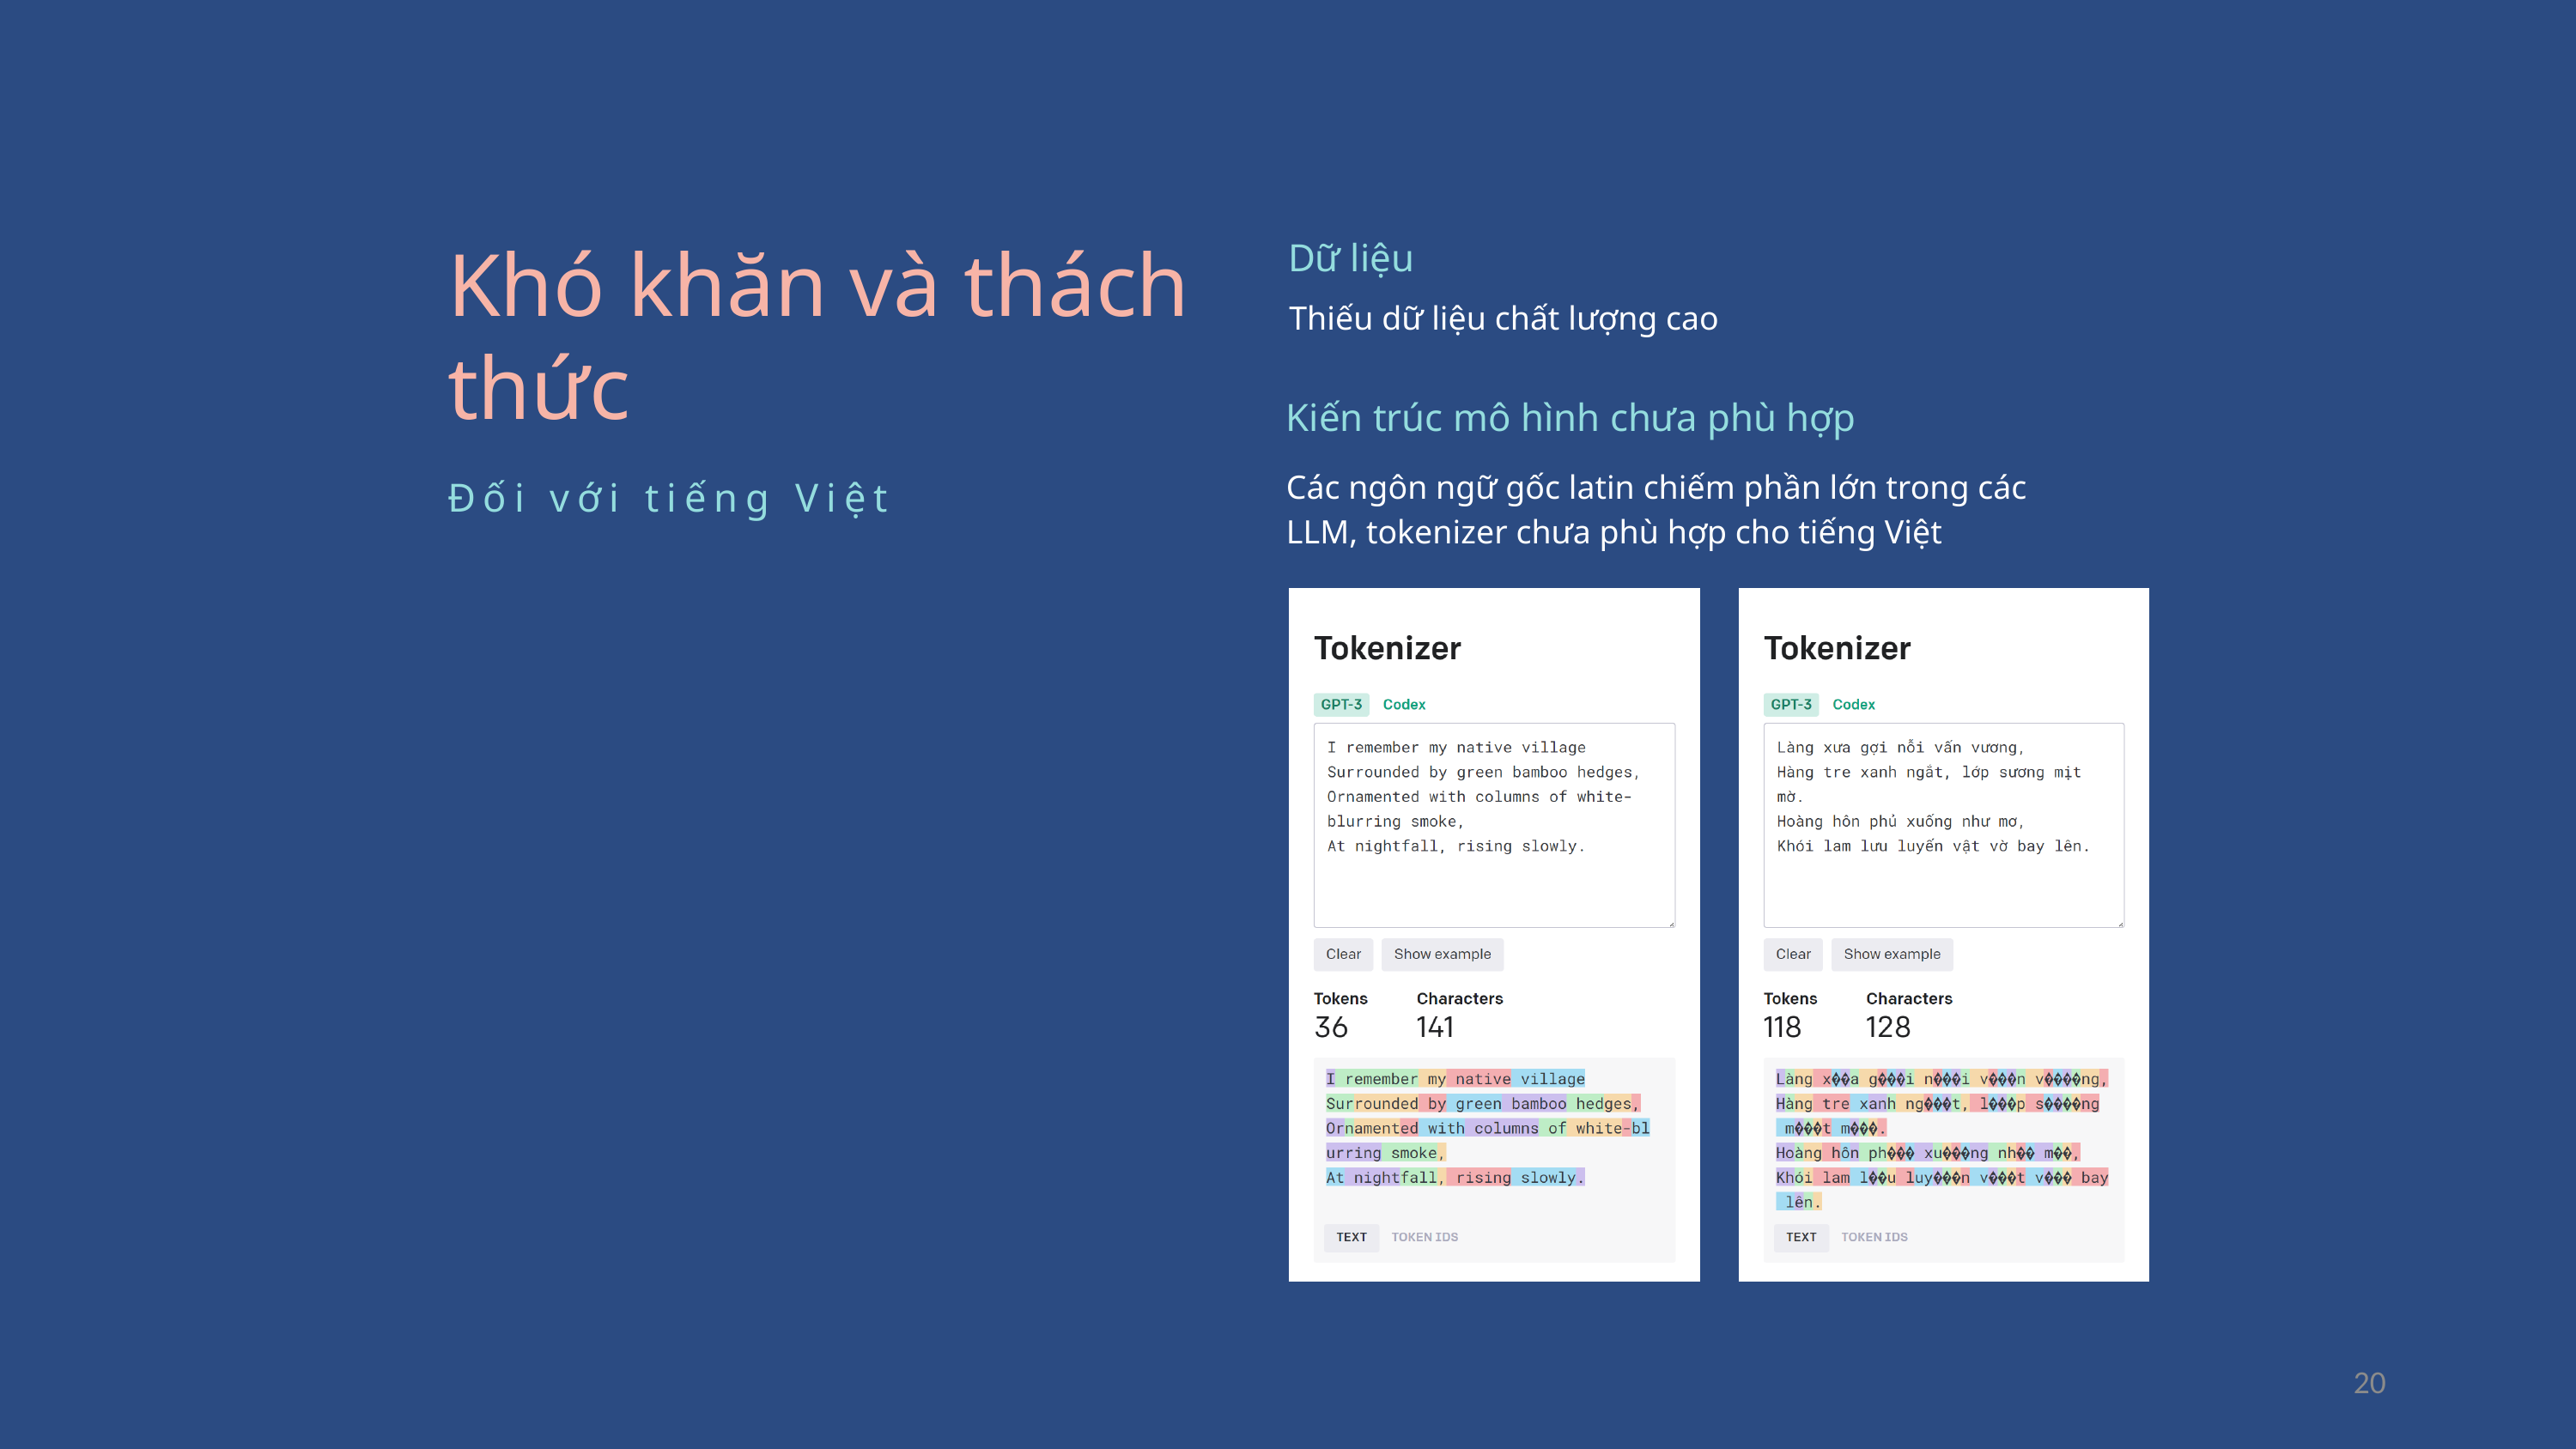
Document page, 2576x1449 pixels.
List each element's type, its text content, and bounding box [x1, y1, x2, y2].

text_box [1287, 227, 2105, 336]
picture [1738, 588, 2149, 1282]
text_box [447, 230, 1196, 518]
slide_number 20 [1819, 1343, 2399, 1420]
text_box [1285, 386, 2101, 549]
picture [1289, 588, 1700, 1282]
